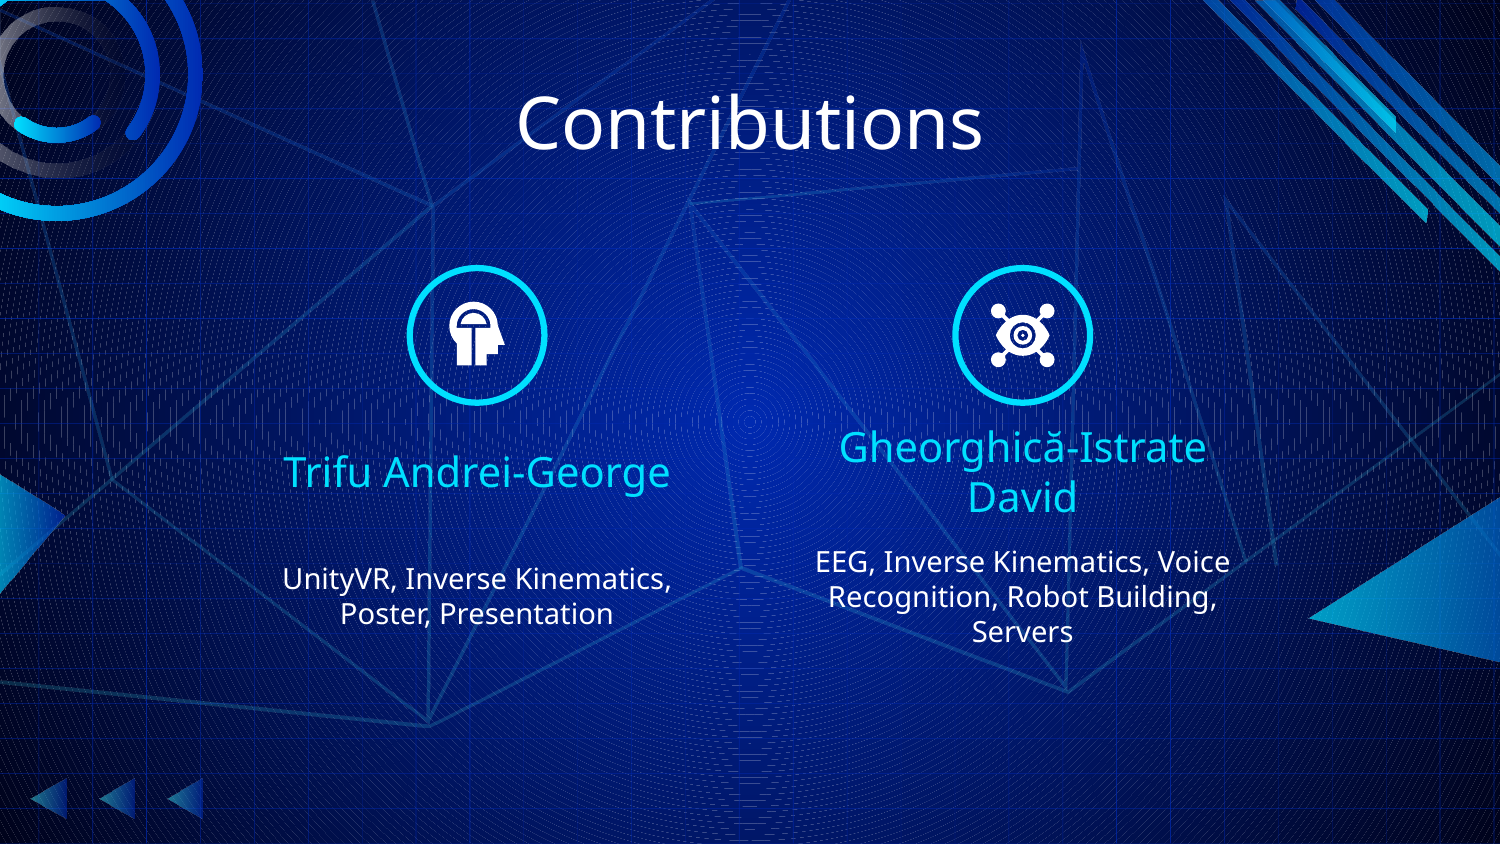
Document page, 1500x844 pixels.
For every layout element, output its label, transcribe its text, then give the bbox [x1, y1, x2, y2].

subtitle EEG, Inverse Kinematics, Voice Recognition, Robot Building, Servers [797, 516, 1248, 675]
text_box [990, 303, 1055, 368]
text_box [449, 301, 506, 366]
title Gheorghică-Istrate David [797, 424, 1248, 516]
text_box [955, 268, 1091, 403]
text_box [409, 268, 545, 403]
subtitle UnityVR, Inverse Kinematics, Poster, Presentation [252, 516, 703, 675]
title Contributions [118, 72, 1382, 167]
title Trifu Andrei-George [252, 424, 703, 516]
